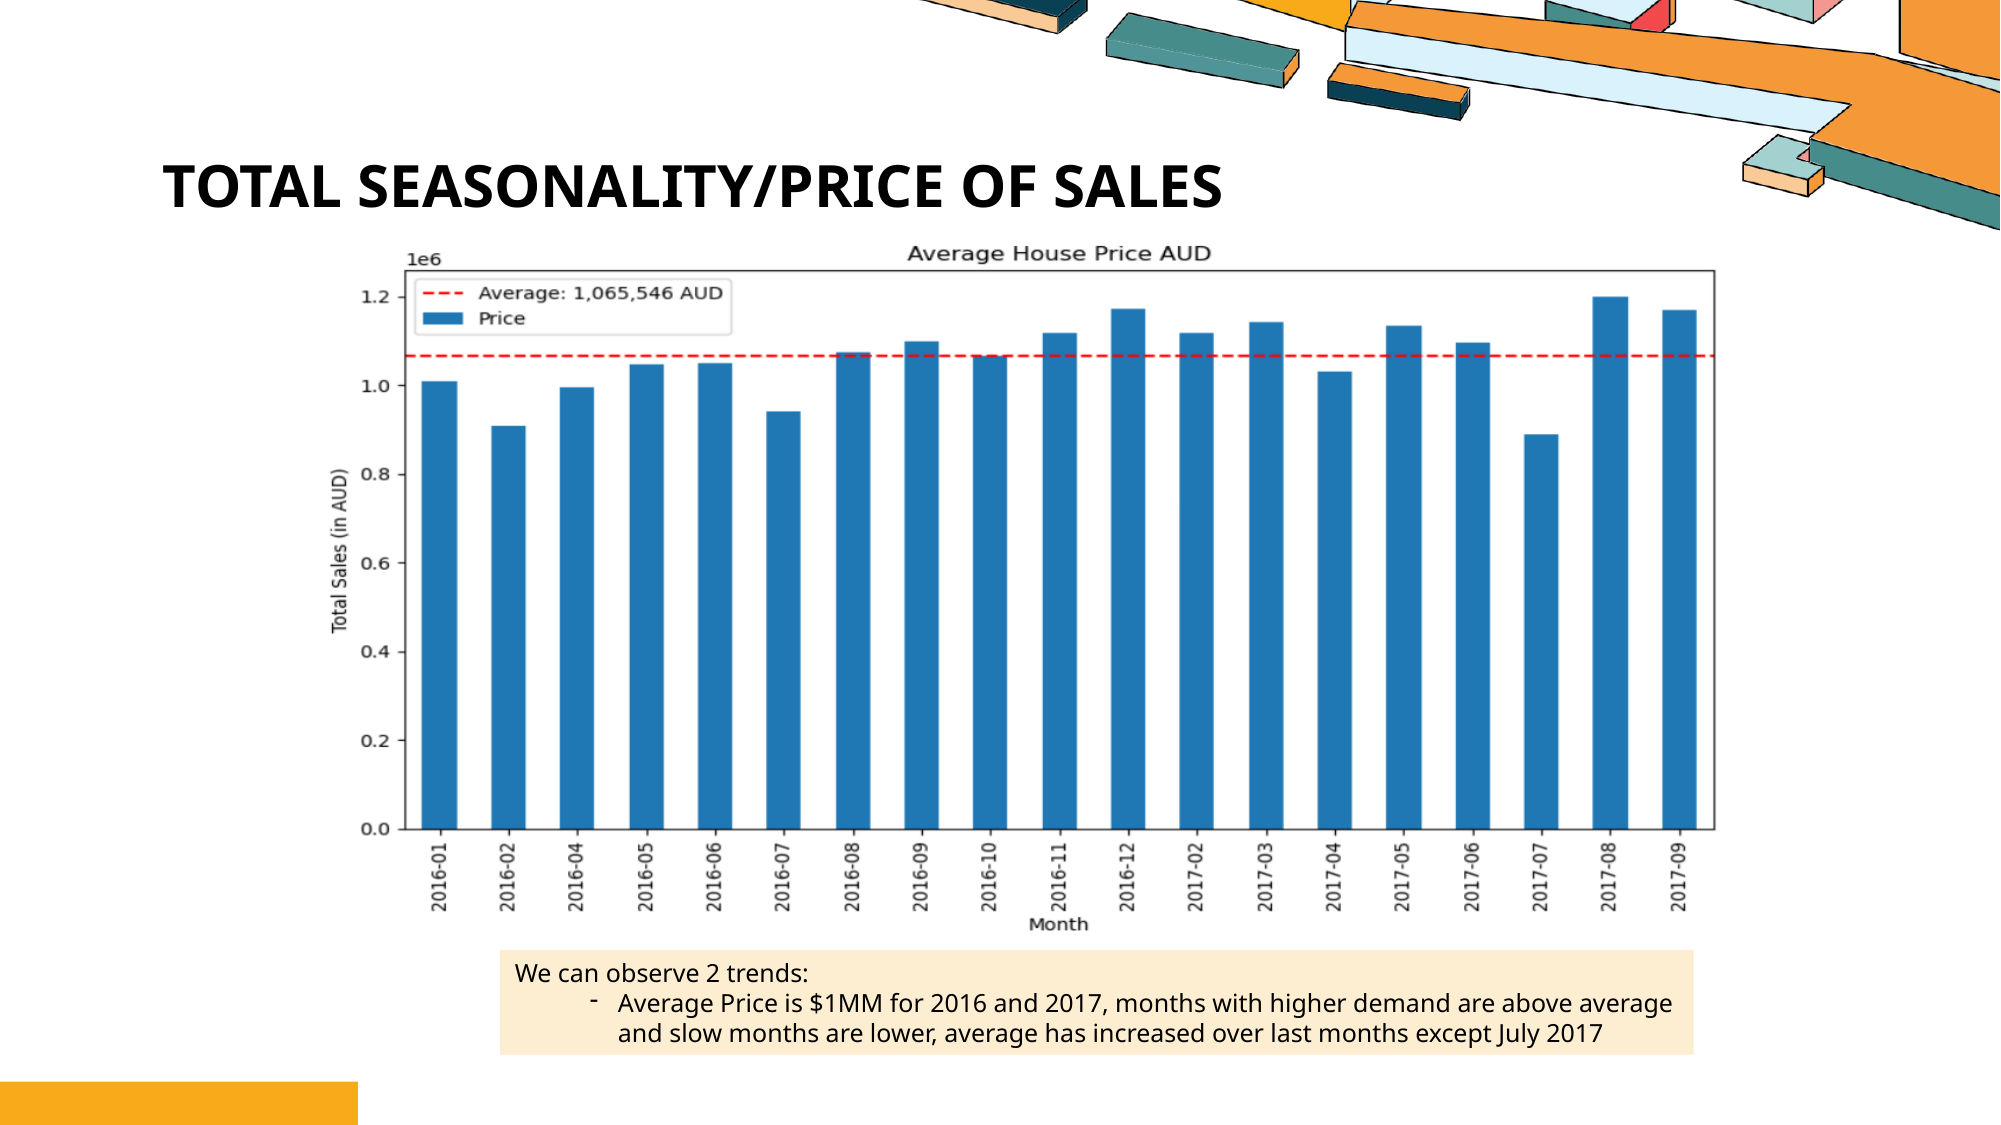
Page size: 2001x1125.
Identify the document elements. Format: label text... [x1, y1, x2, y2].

title TOTAL Seasonality/Price of salES [147, 22, 1407, 228]
picture [816, 0, 2000, 236]
text_box We can observe 2 trends: Average Price is $1MM for 2016 and 2017, months with higher demand are above average and slow months are lower, average has increased over last months except July 2017 [499, 950, 1694, 1055]
picture [313, 240, 1780, 937]
